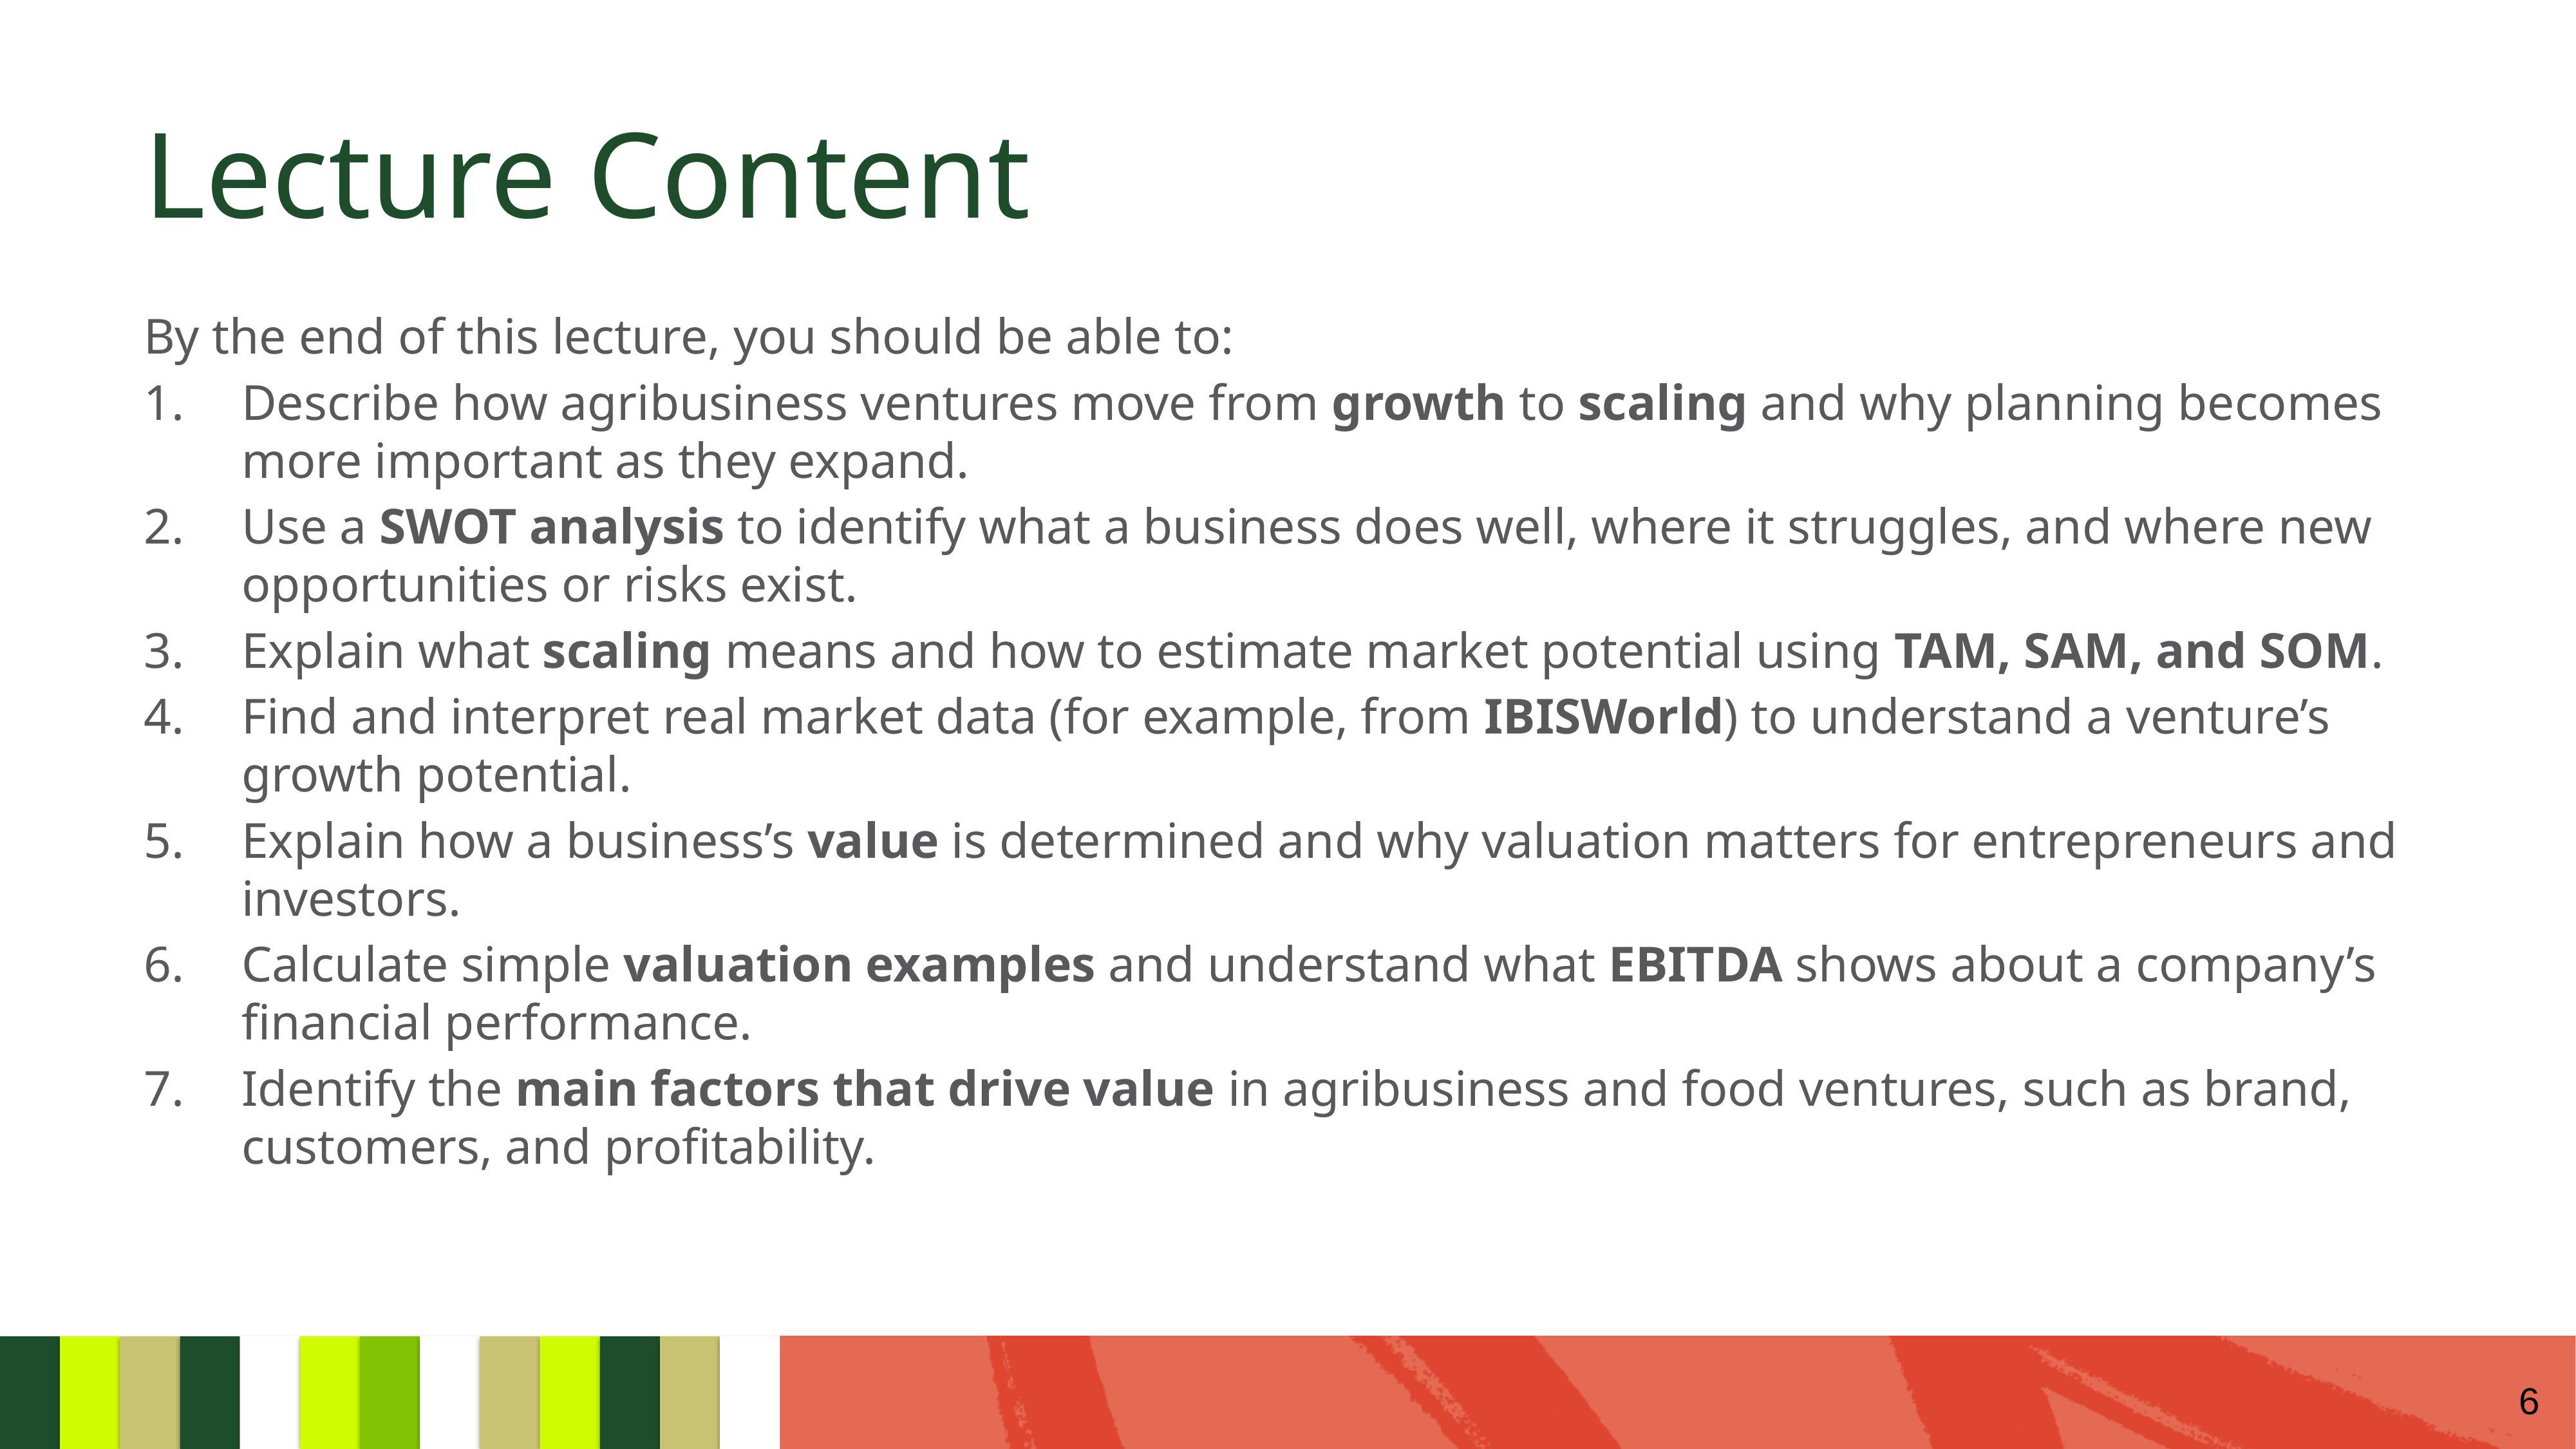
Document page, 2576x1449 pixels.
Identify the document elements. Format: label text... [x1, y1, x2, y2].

picture [780, 1336, 2576, 1449]
list By the end of this lecture, you should be able to: Describe how agribusiness ventures move from growth to scaling and why planning becomes more important as they expand. Use a SWOT analysis to identify what a business does well, where it struggles, and where new opportunities or risks exist. Explain what scaling means and how to estimate market potential using TAM, SAM, and SOM. Find and interpret real market data (for example, from IBISWorld) to understand a venture’s growth potential. Explain how a business’s value is determined and why valuation matters for entrepreneurs and investors. Calculate simple valuation examples and understand what EBITDA shows about a company’s financial performance. Identify the main factors that drive value in agribusiness and food ventures, such as brand, customers, and profitability. [134, 296, 2476, 1251]
title Lecture Content [134, 88, 2476, 251]
slide_number 6 [2452, 1376, 2550, 1423]
